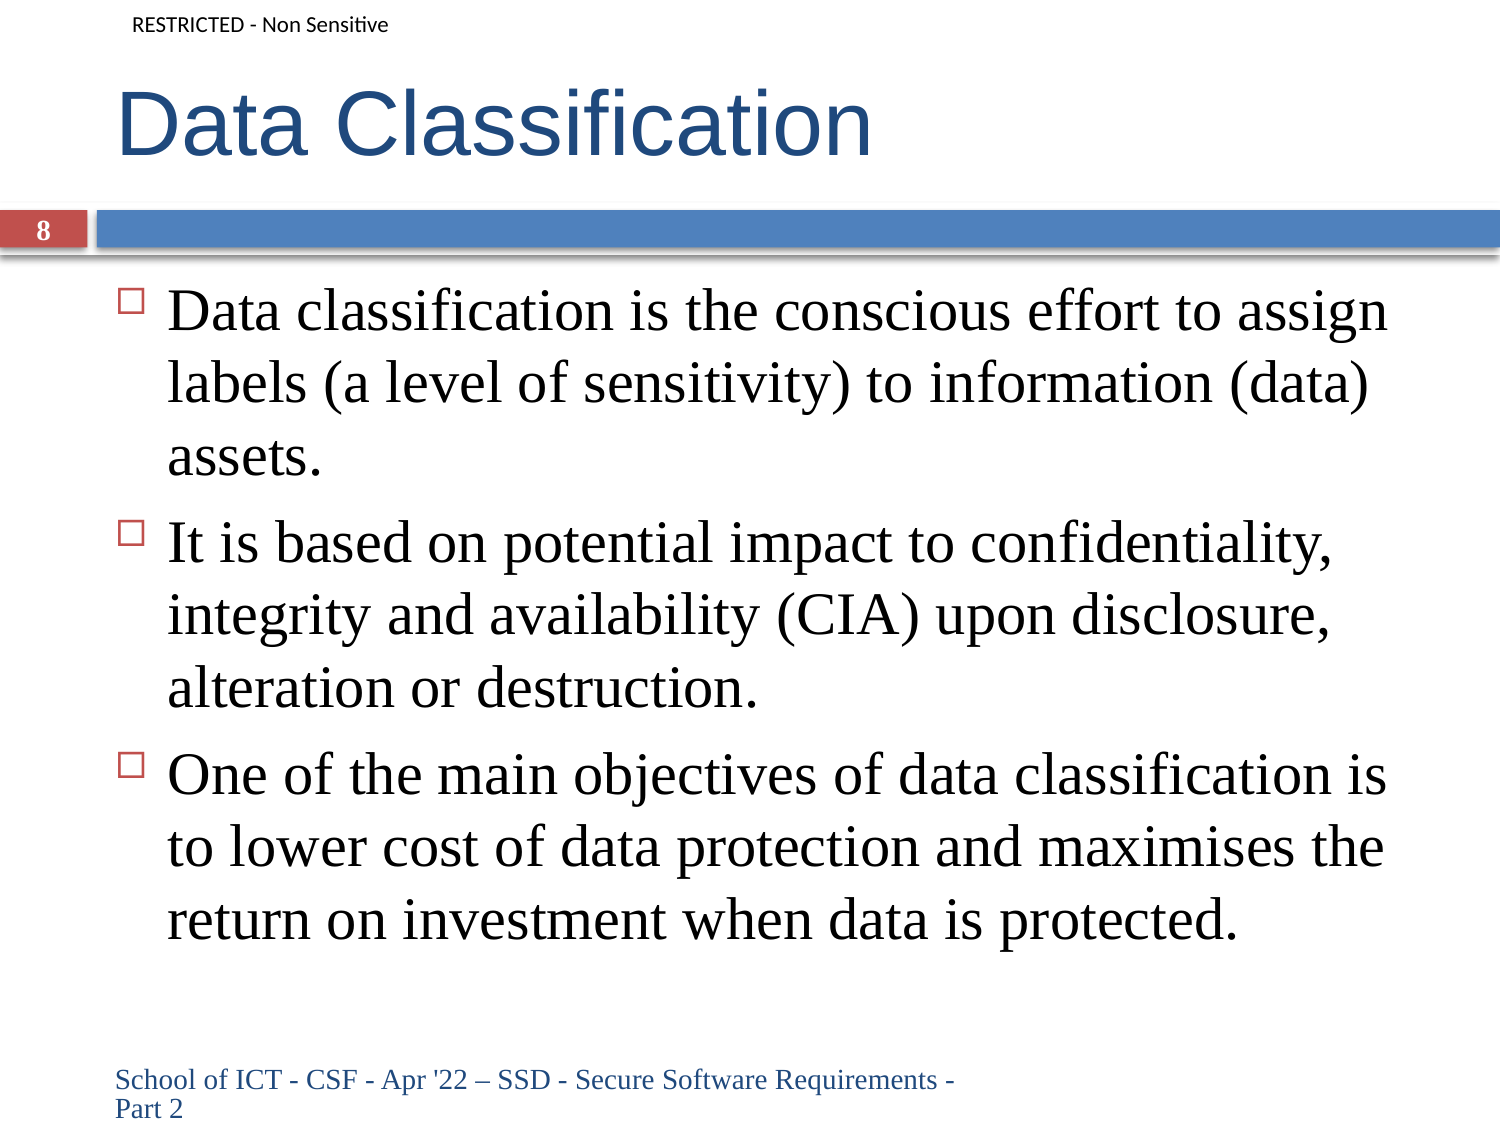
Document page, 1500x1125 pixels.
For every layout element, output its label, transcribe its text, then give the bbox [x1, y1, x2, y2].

footer School of ICT - CSF - Apr '22 – SSD - Secure Software Requirements - Part 2 [99, 1048, 990, 1108]
slide_number 8 [0, 208, 88, 249]
title Data Classification [100, 37, 1438, 200]
list Data classification is the conscious effort to assign labels (a level of sensitivity) to information (data) assets. It is based on potential impact to confidentiality, integrity and availability (CIA) upon disclosure, alteration or destruction. One of the main objectives of data classification is to lower cost of data protection and maximises the return on investment when data is protected. [100, 262, 1438, 1000]
